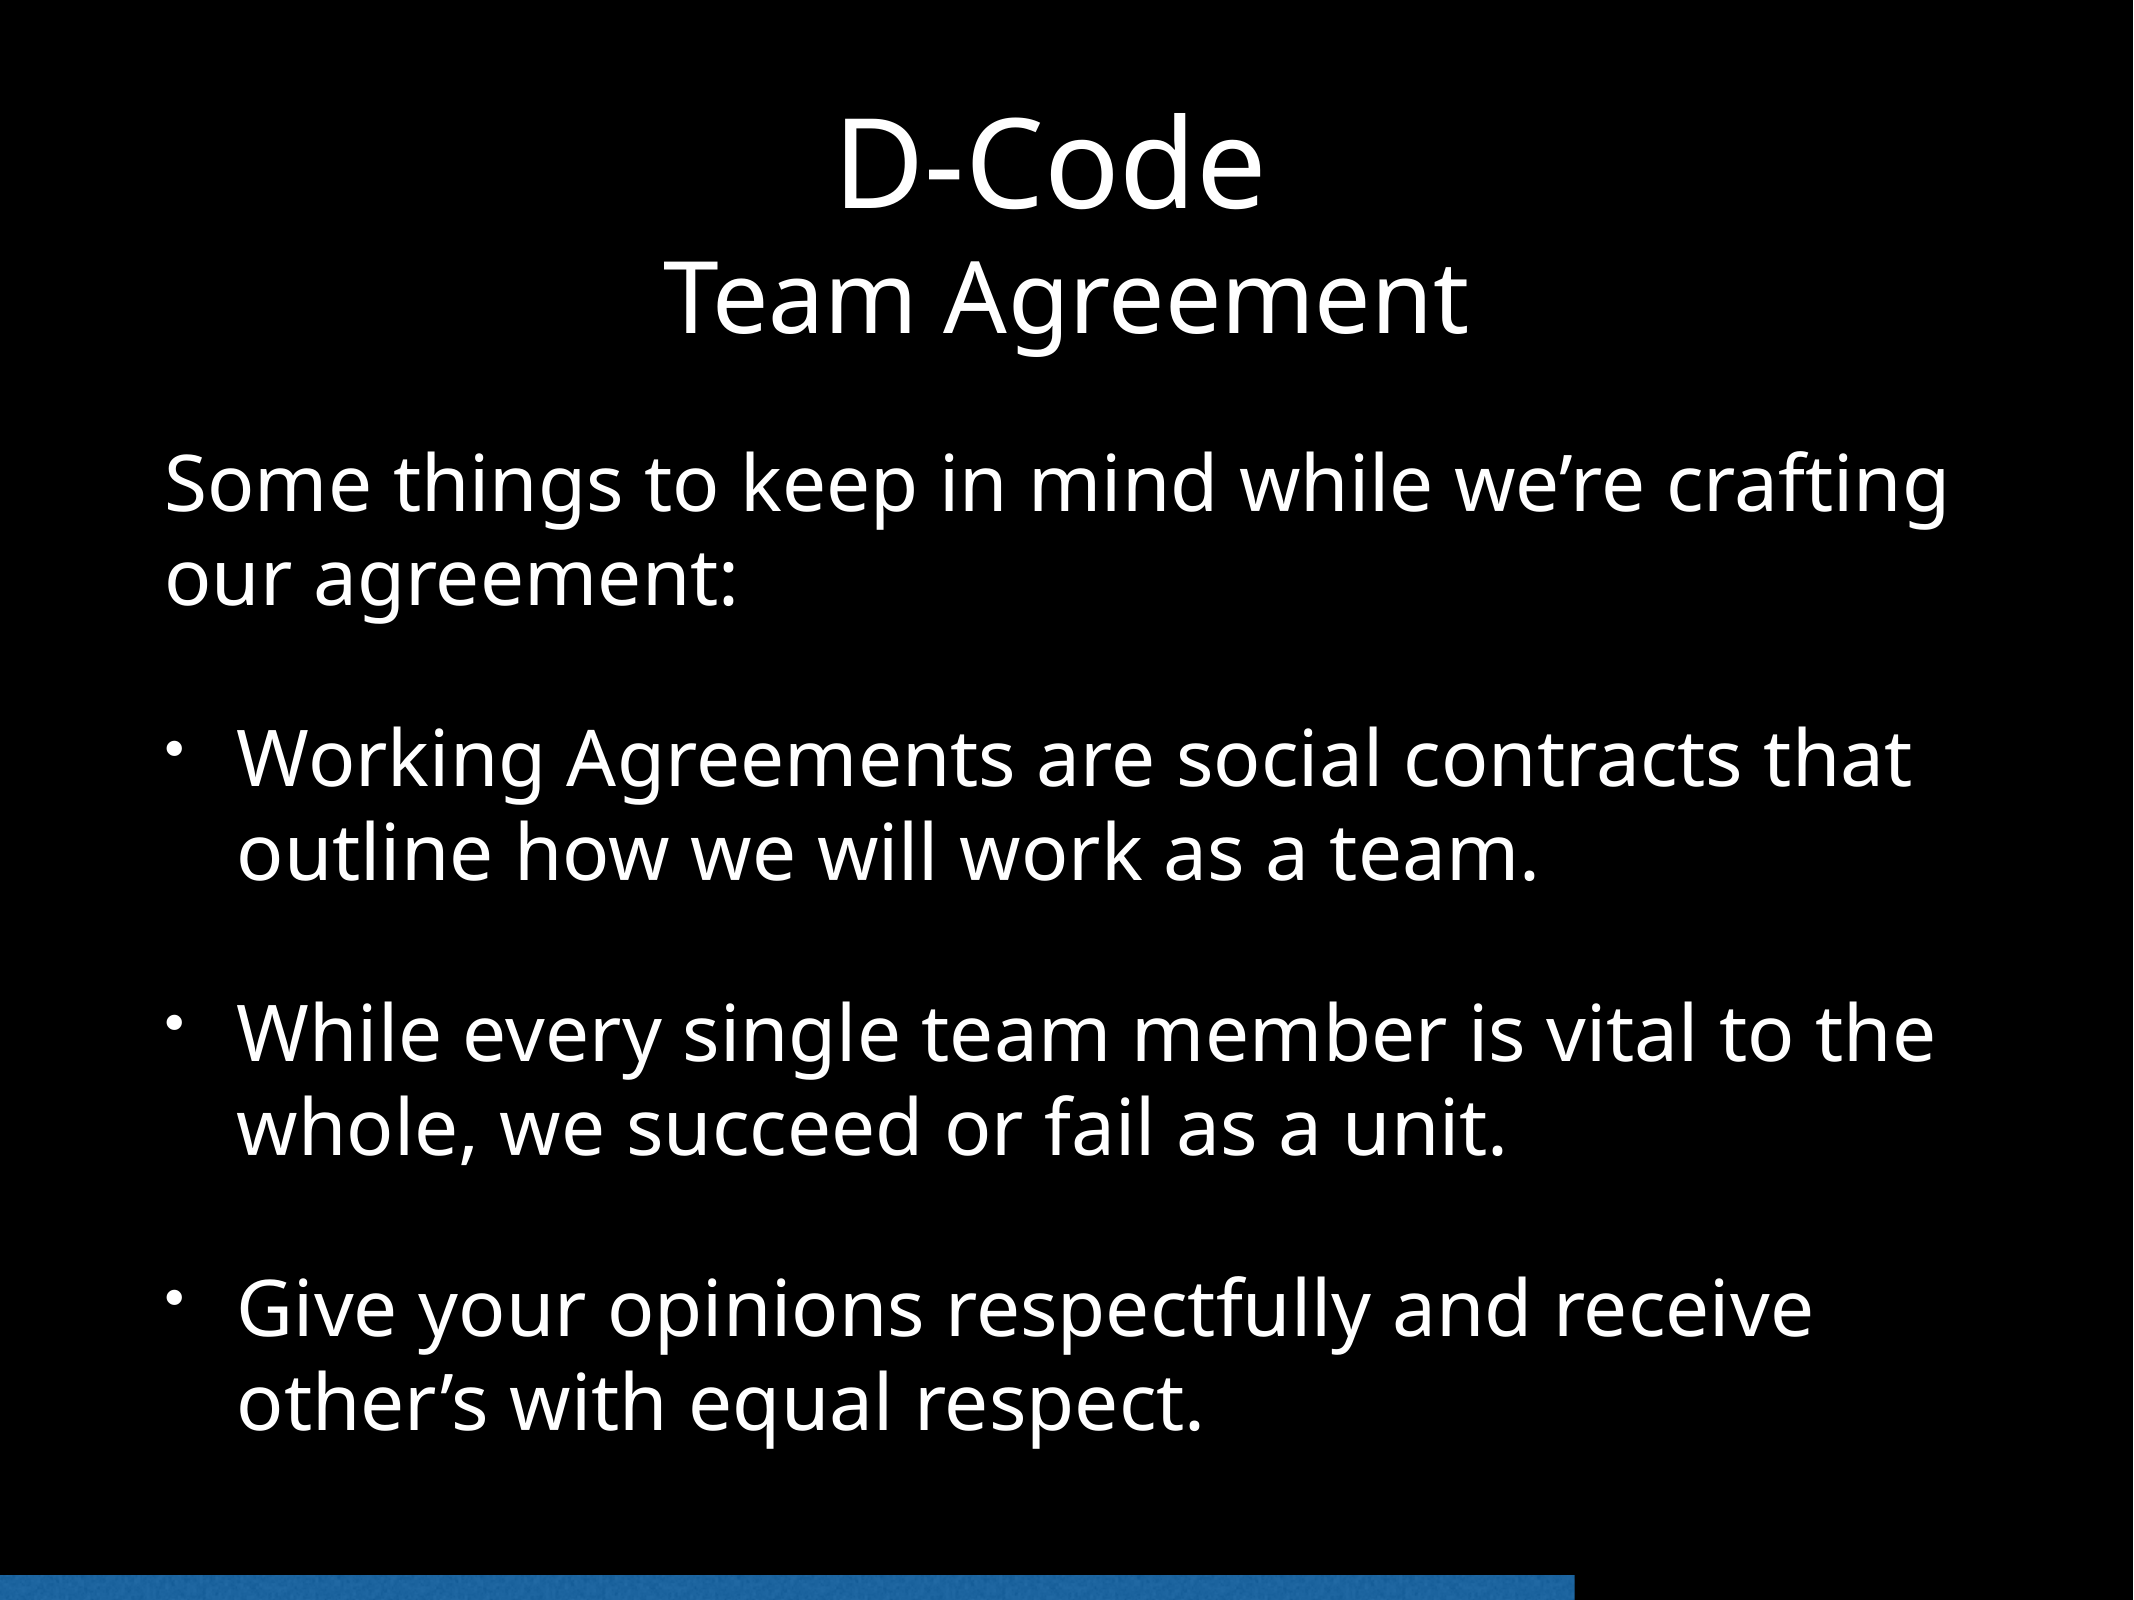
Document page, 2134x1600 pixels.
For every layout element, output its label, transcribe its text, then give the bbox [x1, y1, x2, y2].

list Some things to keep in mind while we’re crafting our agreement: Working Agreements are social contracts that outline how we will work as a team. While every single team member is vital to the whole, we succeed or fail as a unit. Give your opinions respectfully and receive other’s with equal respect. [155, 424, 1978, 1457]
title D-Code Team Agreement [155, 41, 1978, 397]
text_box [0, 1575, 1575, 1600]
